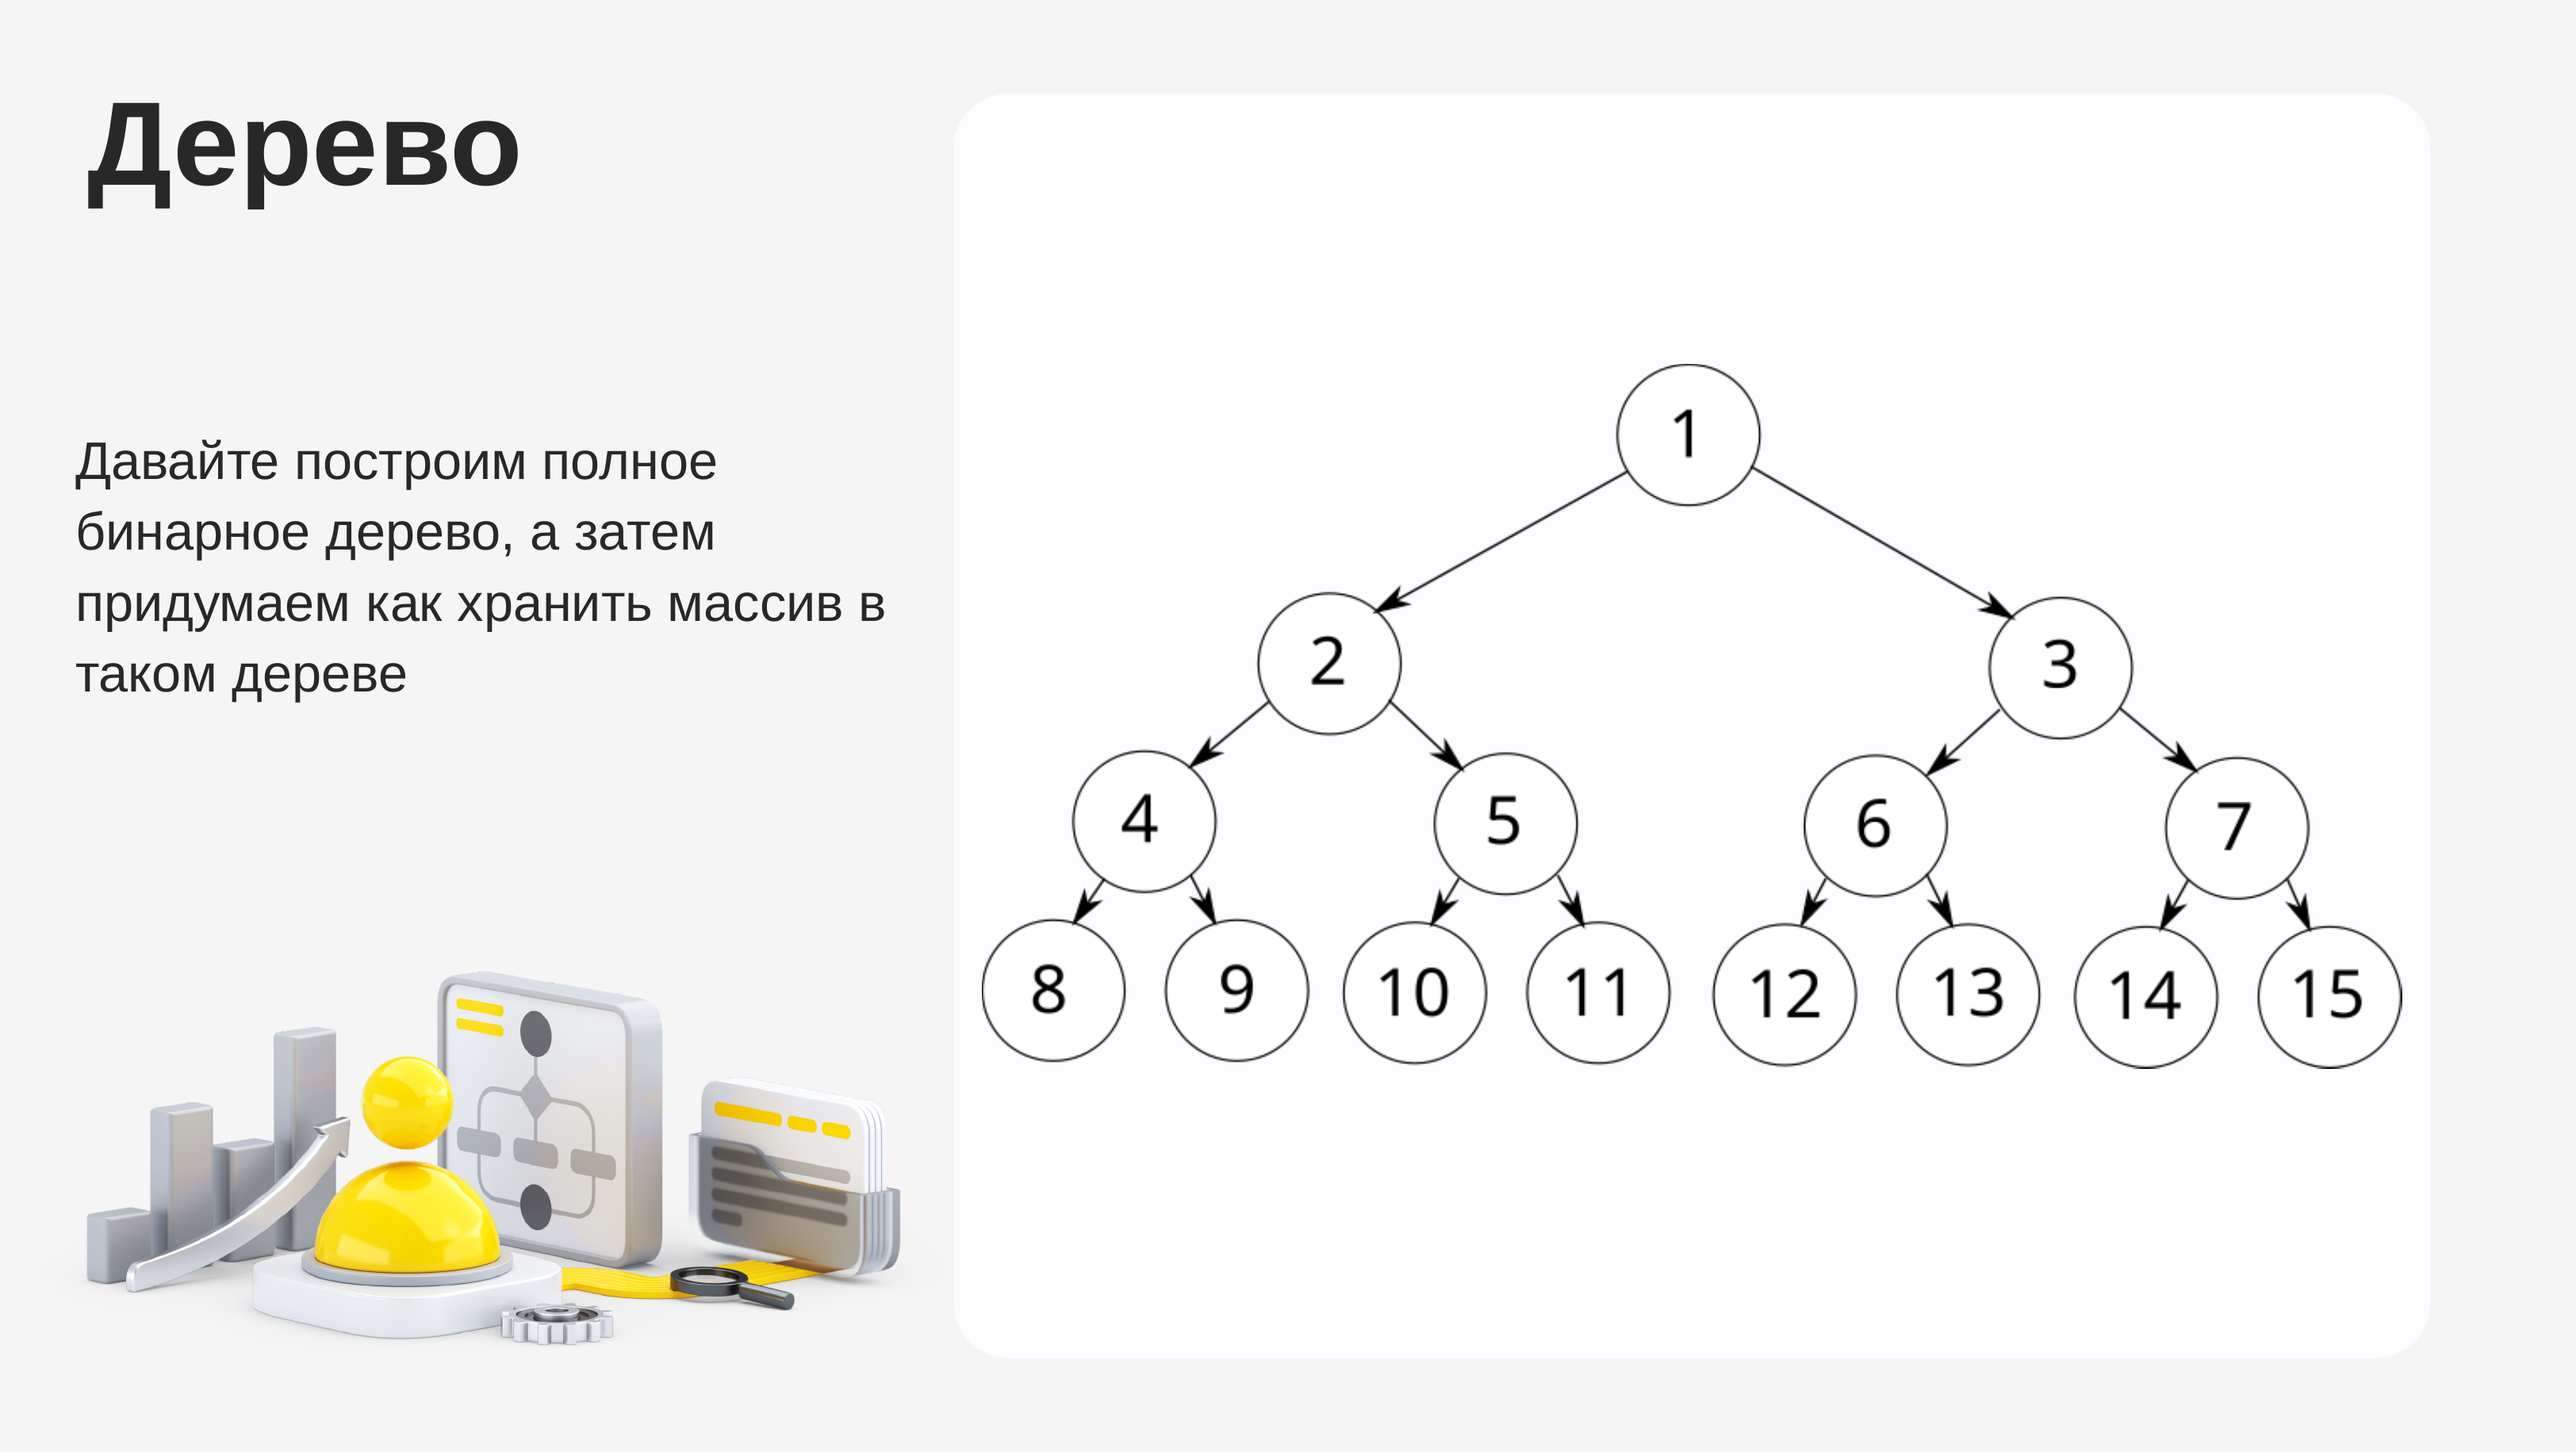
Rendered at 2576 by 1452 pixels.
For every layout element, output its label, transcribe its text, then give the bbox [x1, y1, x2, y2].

text_box [953, 93, 2431, 1358]
text_box Дерево [86, 66, 864, 209]
text_box Давайте построим полное бинарное дерево, а затем придумаем как хранить массив в таком дереве [75, 412, 936, 709]
picture [0, 364, 2403, 1452]
